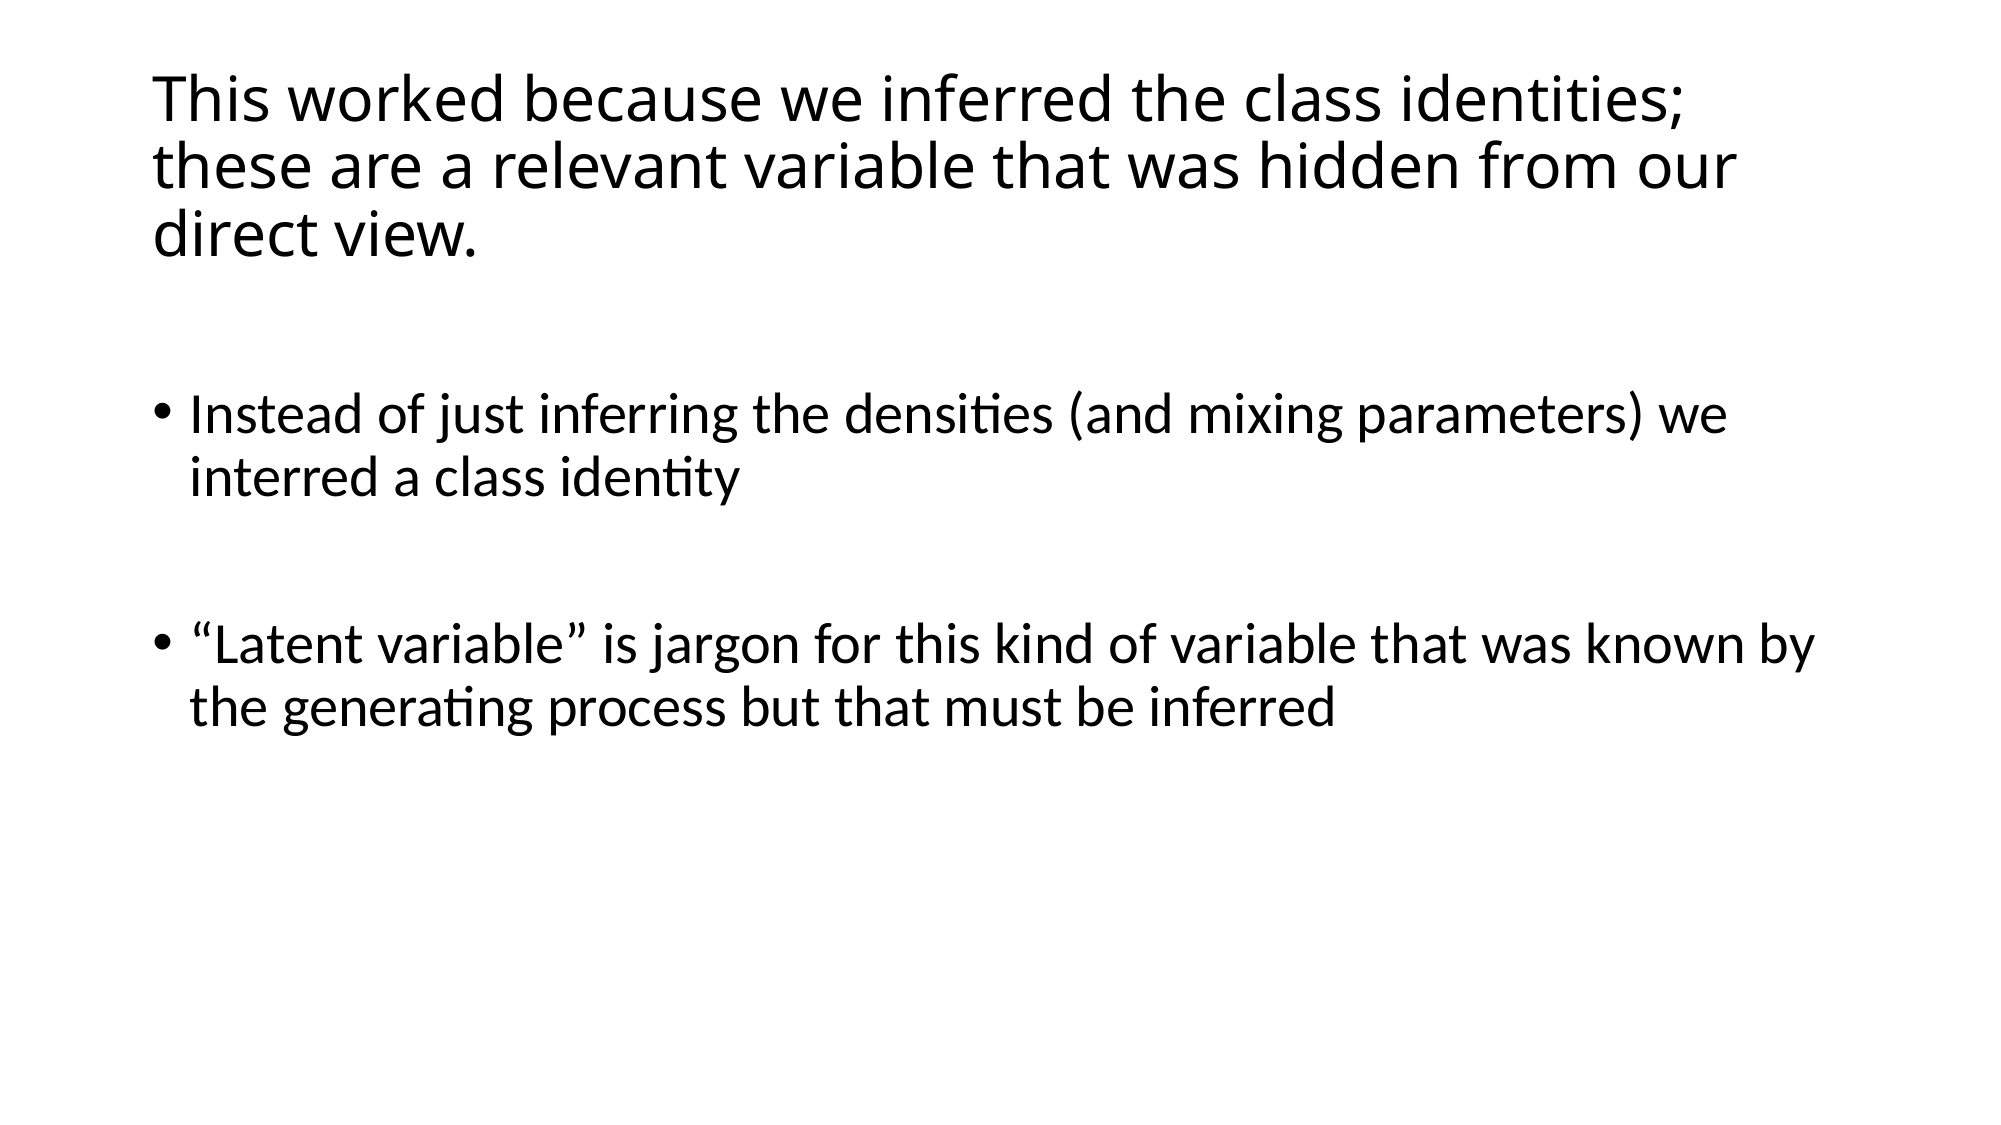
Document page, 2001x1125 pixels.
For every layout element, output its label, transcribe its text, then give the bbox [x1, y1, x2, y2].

list Instead of just inferring the densities (and mixing parameters) we interred a class identity “Latent variable” is jargon for this kind of variable that was known by the generating process but that must be inferred [137, 375, 1863, 1090]
title This worked because we inferred the class identities; these are a relevant variable that was hidden from our direct view. [137, 59, 1863, 278]
